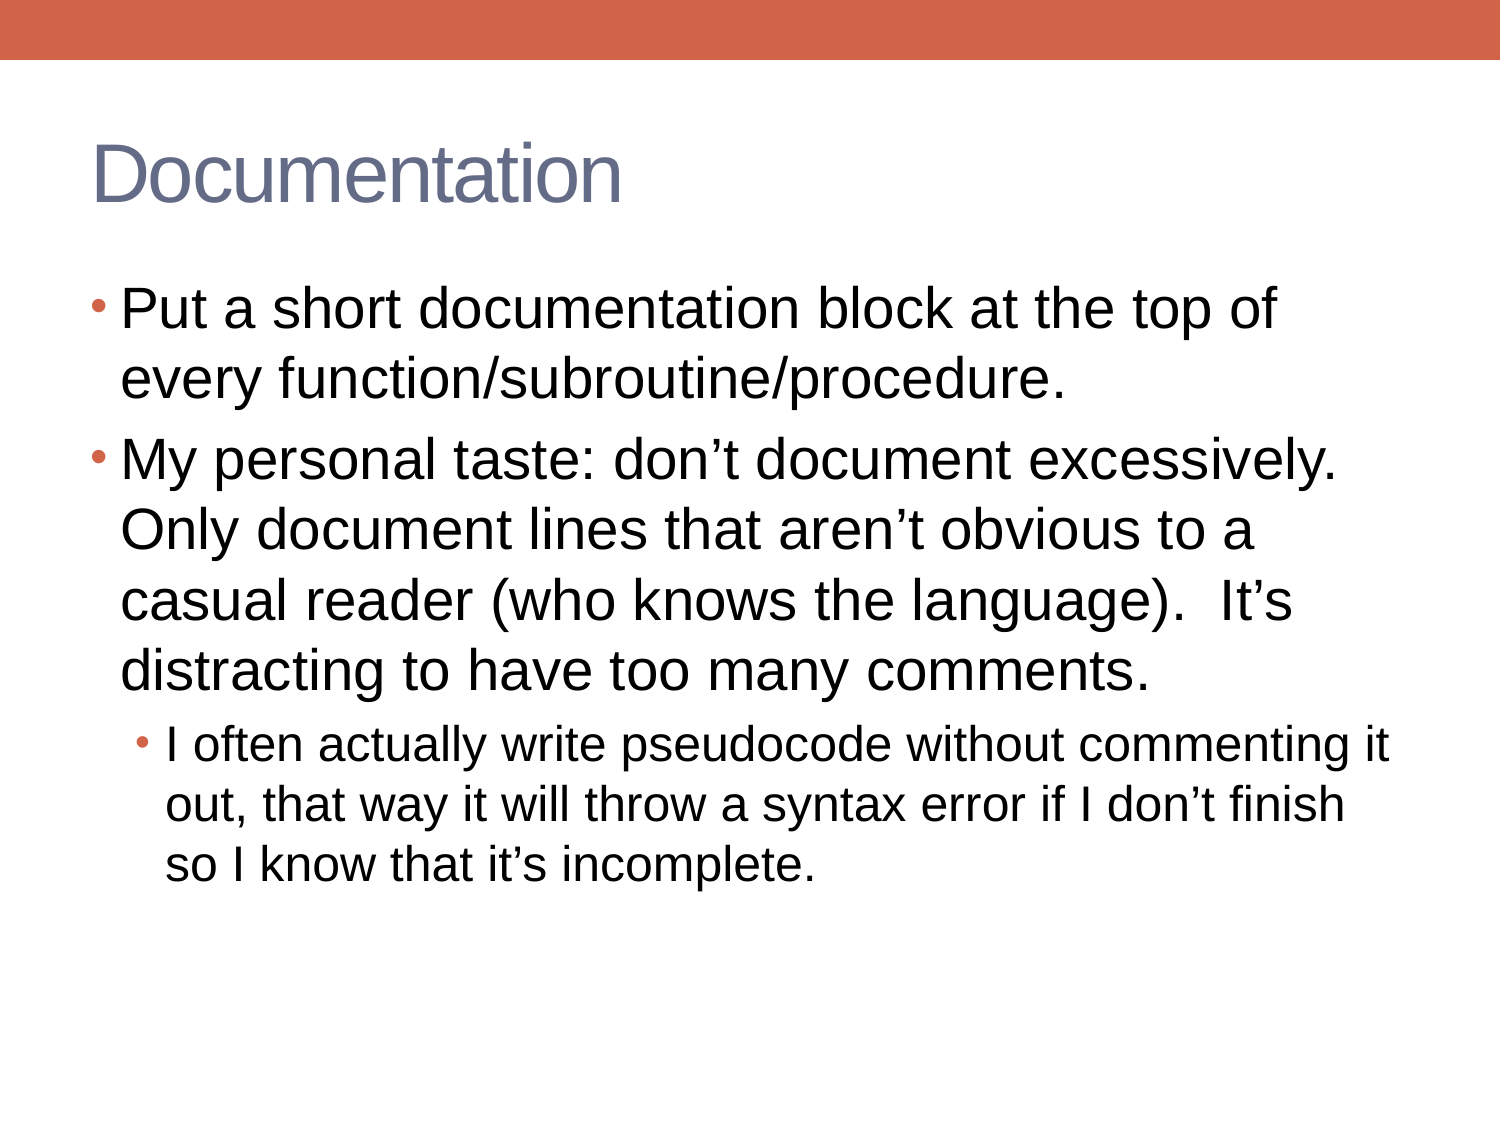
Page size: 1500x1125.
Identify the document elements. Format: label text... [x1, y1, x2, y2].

title Documentation [75, 87, 1425, 250]
list Put a short documentation block at the top of every function/subroutine/procedure. My personal taste: don’t document excessively. Only document lines that aren’t obvious to a casual reader (who knows the language). It’s distracting to have too many comments. I often actually write pseudocode without commenting it out, that way it will throw a syntax error if I don’t finish so I know that it’s incomplete. [75, 262, 1425, 1063]
